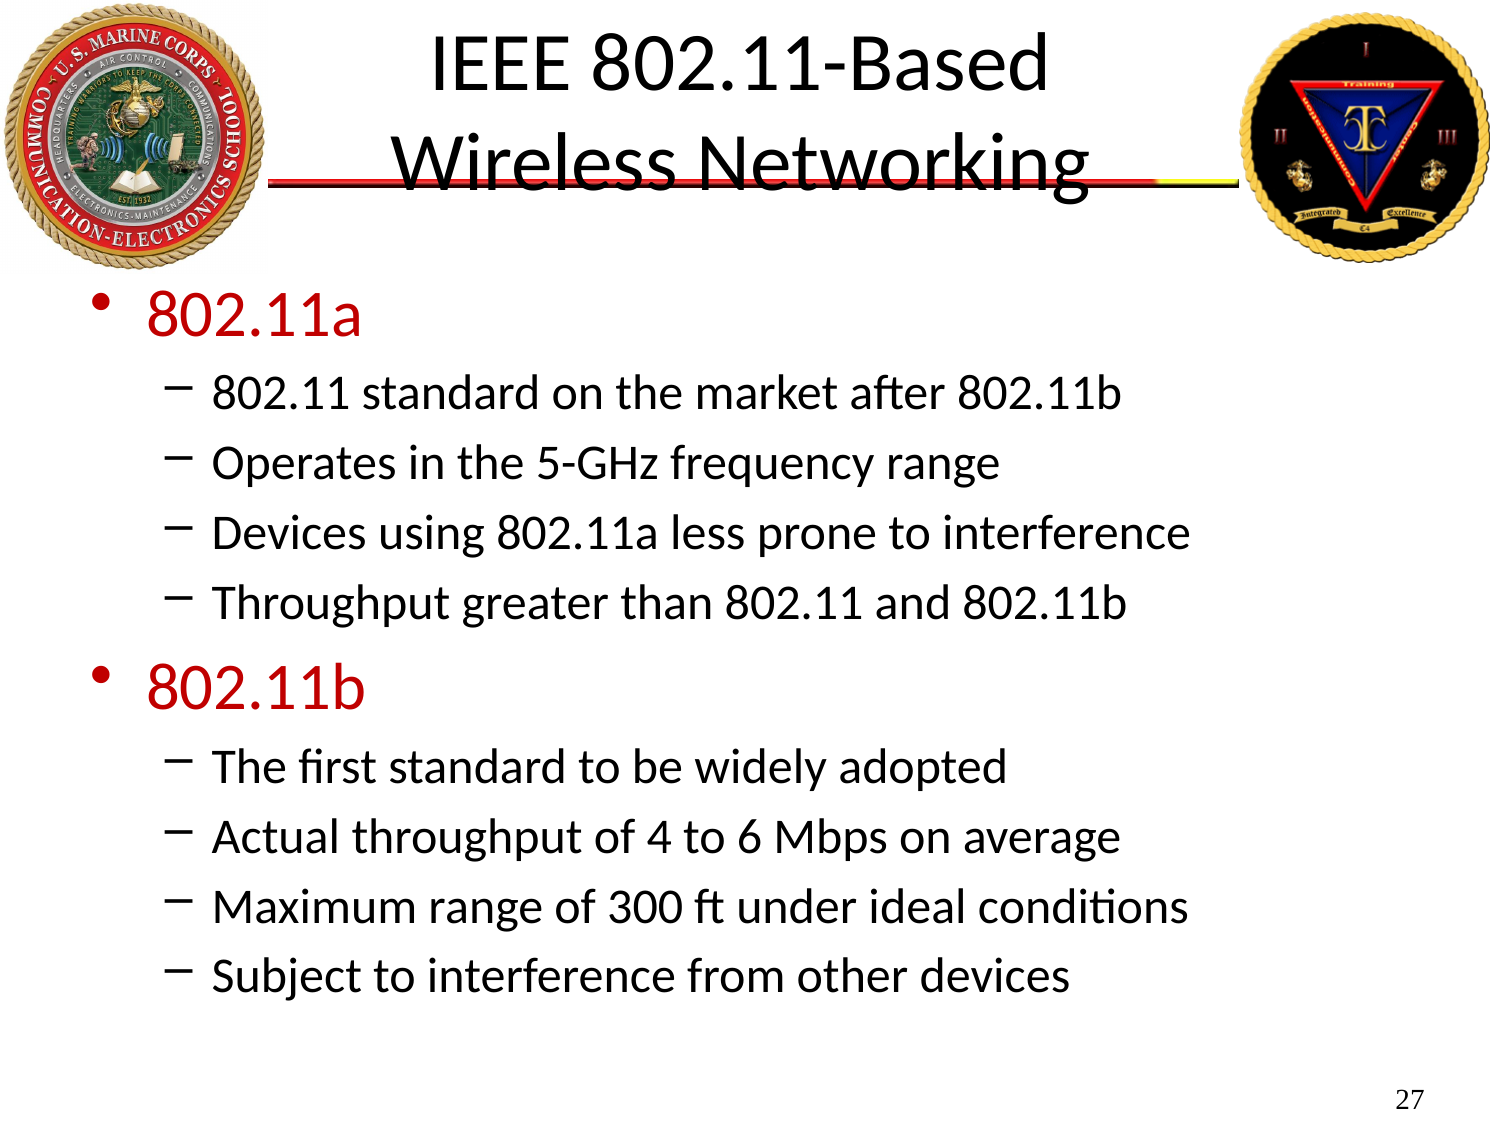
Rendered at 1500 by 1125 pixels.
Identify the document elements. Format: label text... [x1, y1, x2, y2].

title IEEE 802.11-Based Wireless Networking [75, 0, 1425, 188]
picture [0, 0, 268, 274]
list 802.11a 802.11 standard on the market after 802.11b Operates in the 5-GHz frequency range Devices using 802.11a less prone to interference Throughput greater than 802.11 and 802.11b 802.11b The first standard to be widely adopted Actual throughput of 4 to 6 Mbps on average Maximum range of 300 ft under ideal conditions Subject to interference from other devices [75, 262, 1425, 1005]
picture [1239, 12, 1490, 263]
